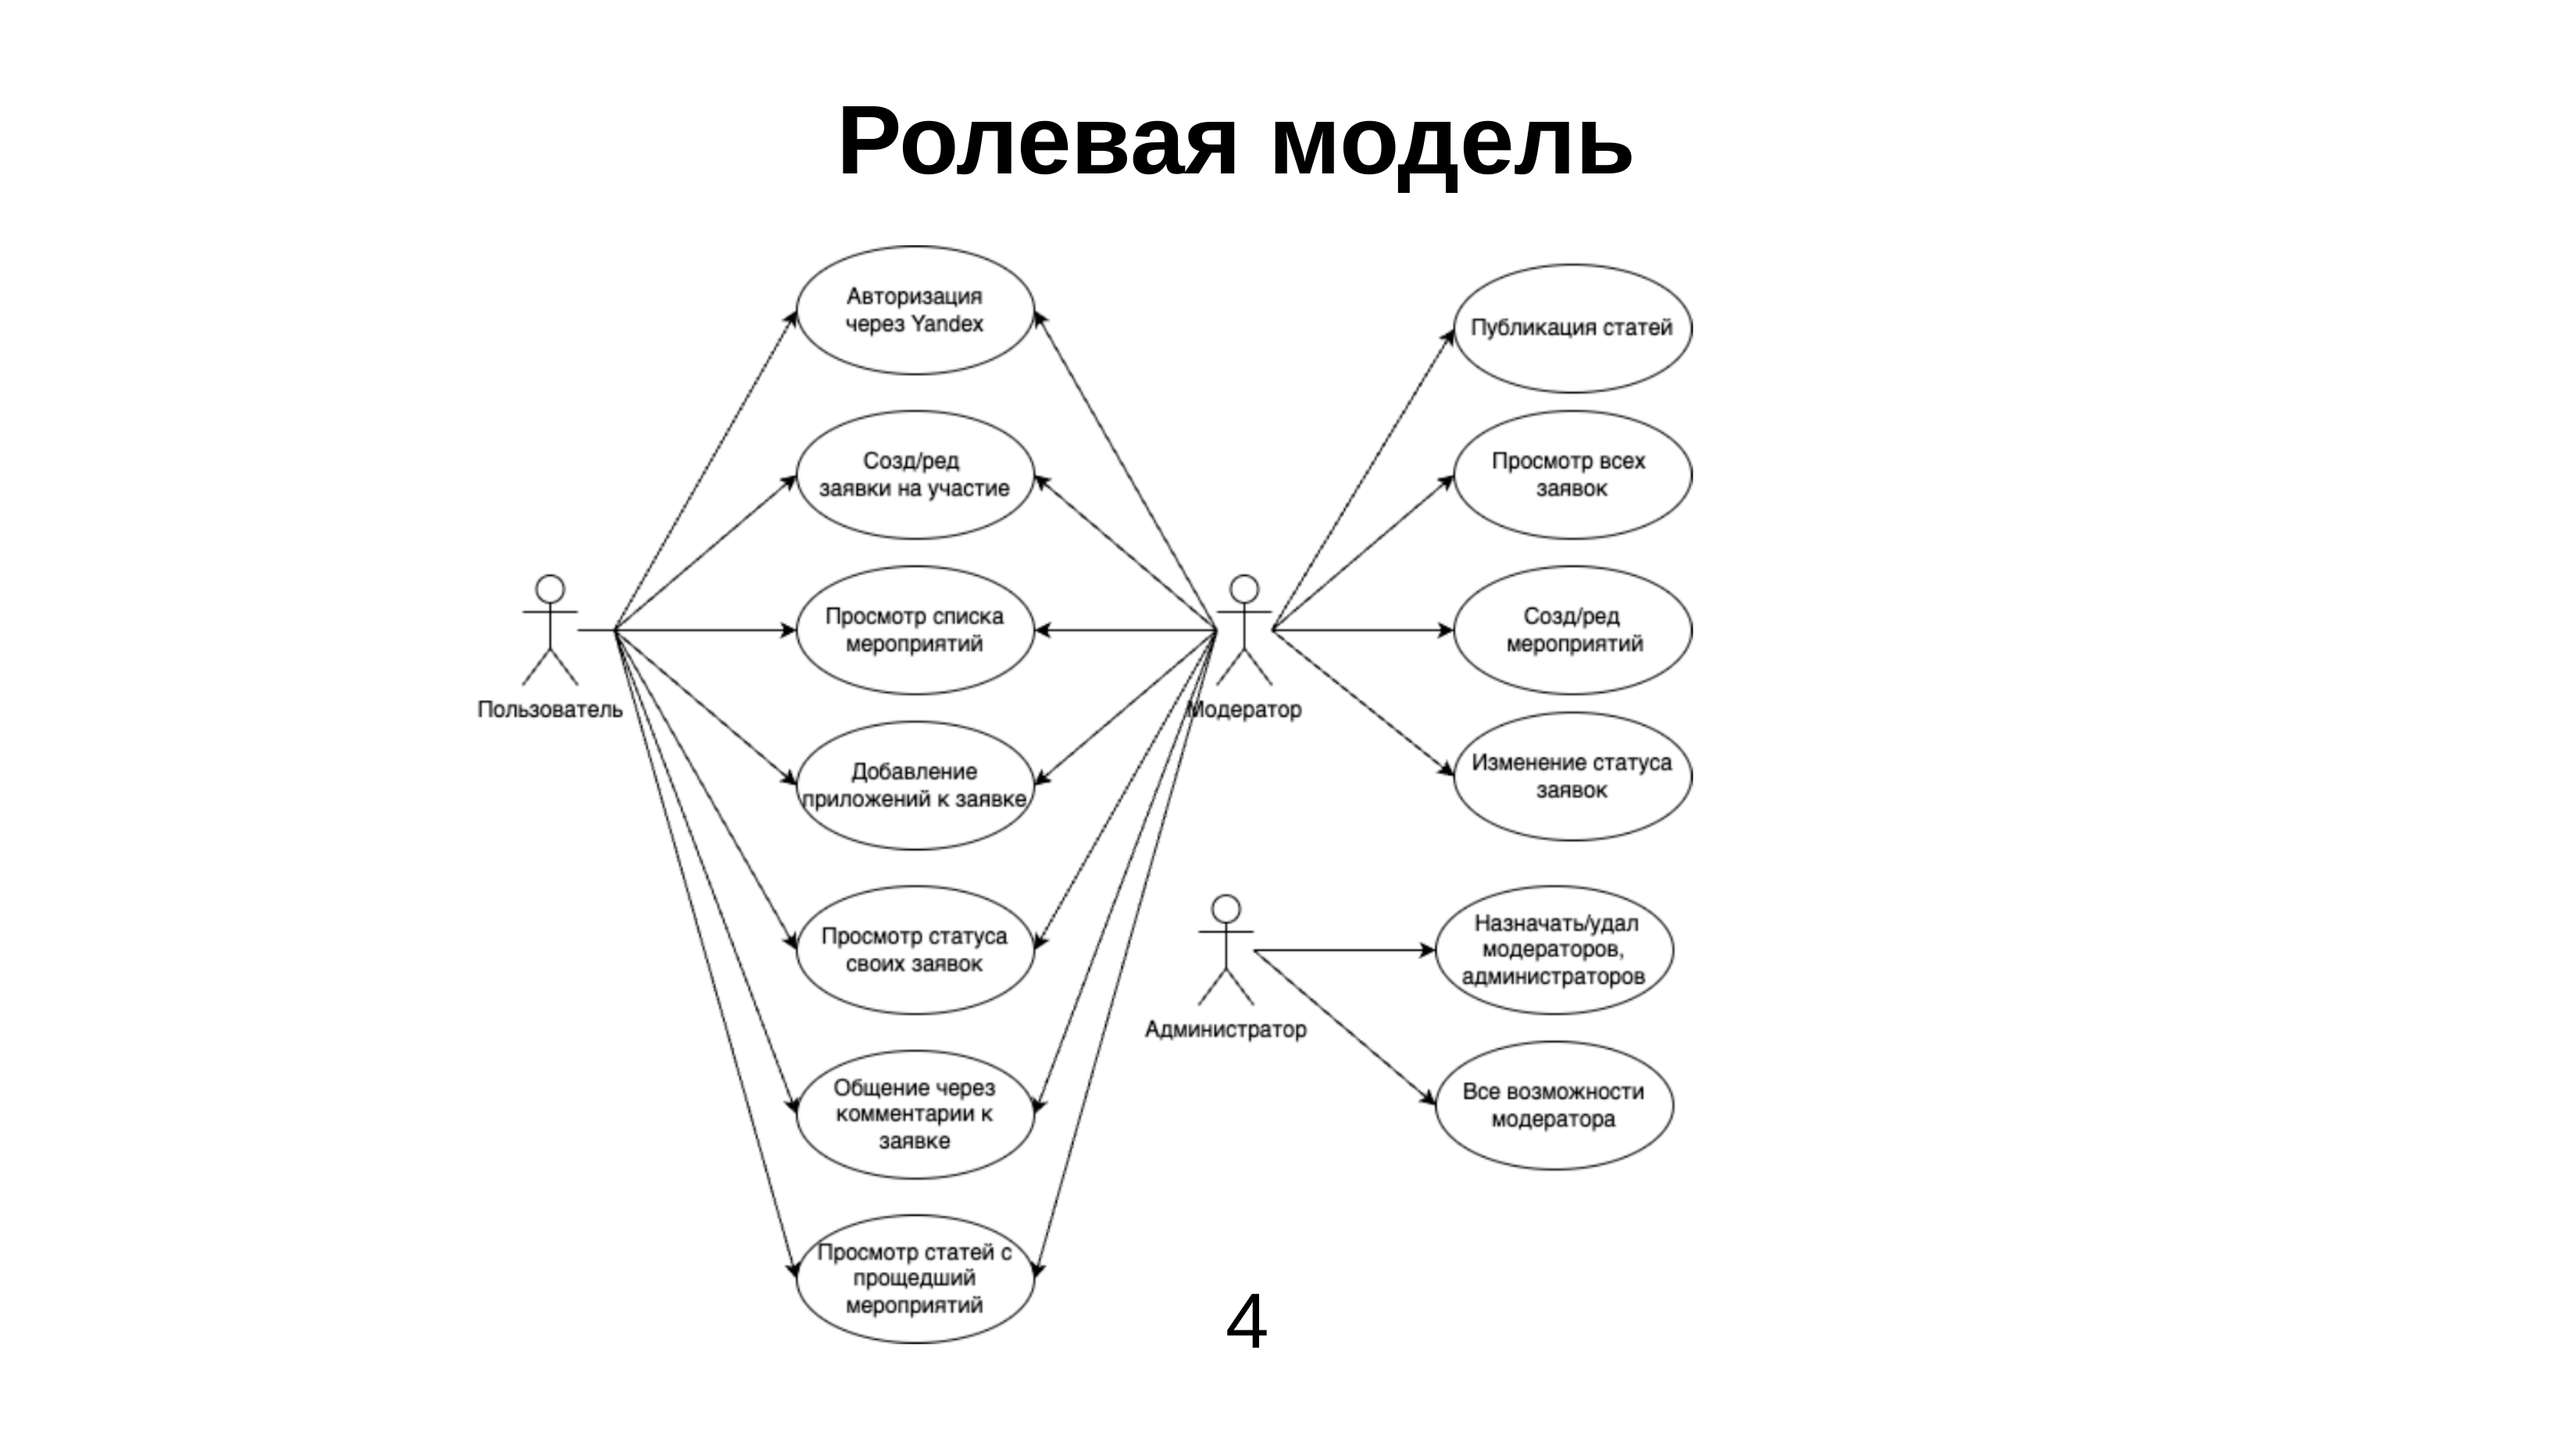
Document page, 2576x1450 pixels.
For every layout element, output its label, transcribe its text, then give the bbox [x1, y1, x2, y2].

text_box Ролевая модель [825, 70, 1751, 199]
picture [369, 163, 1747, 1375]
